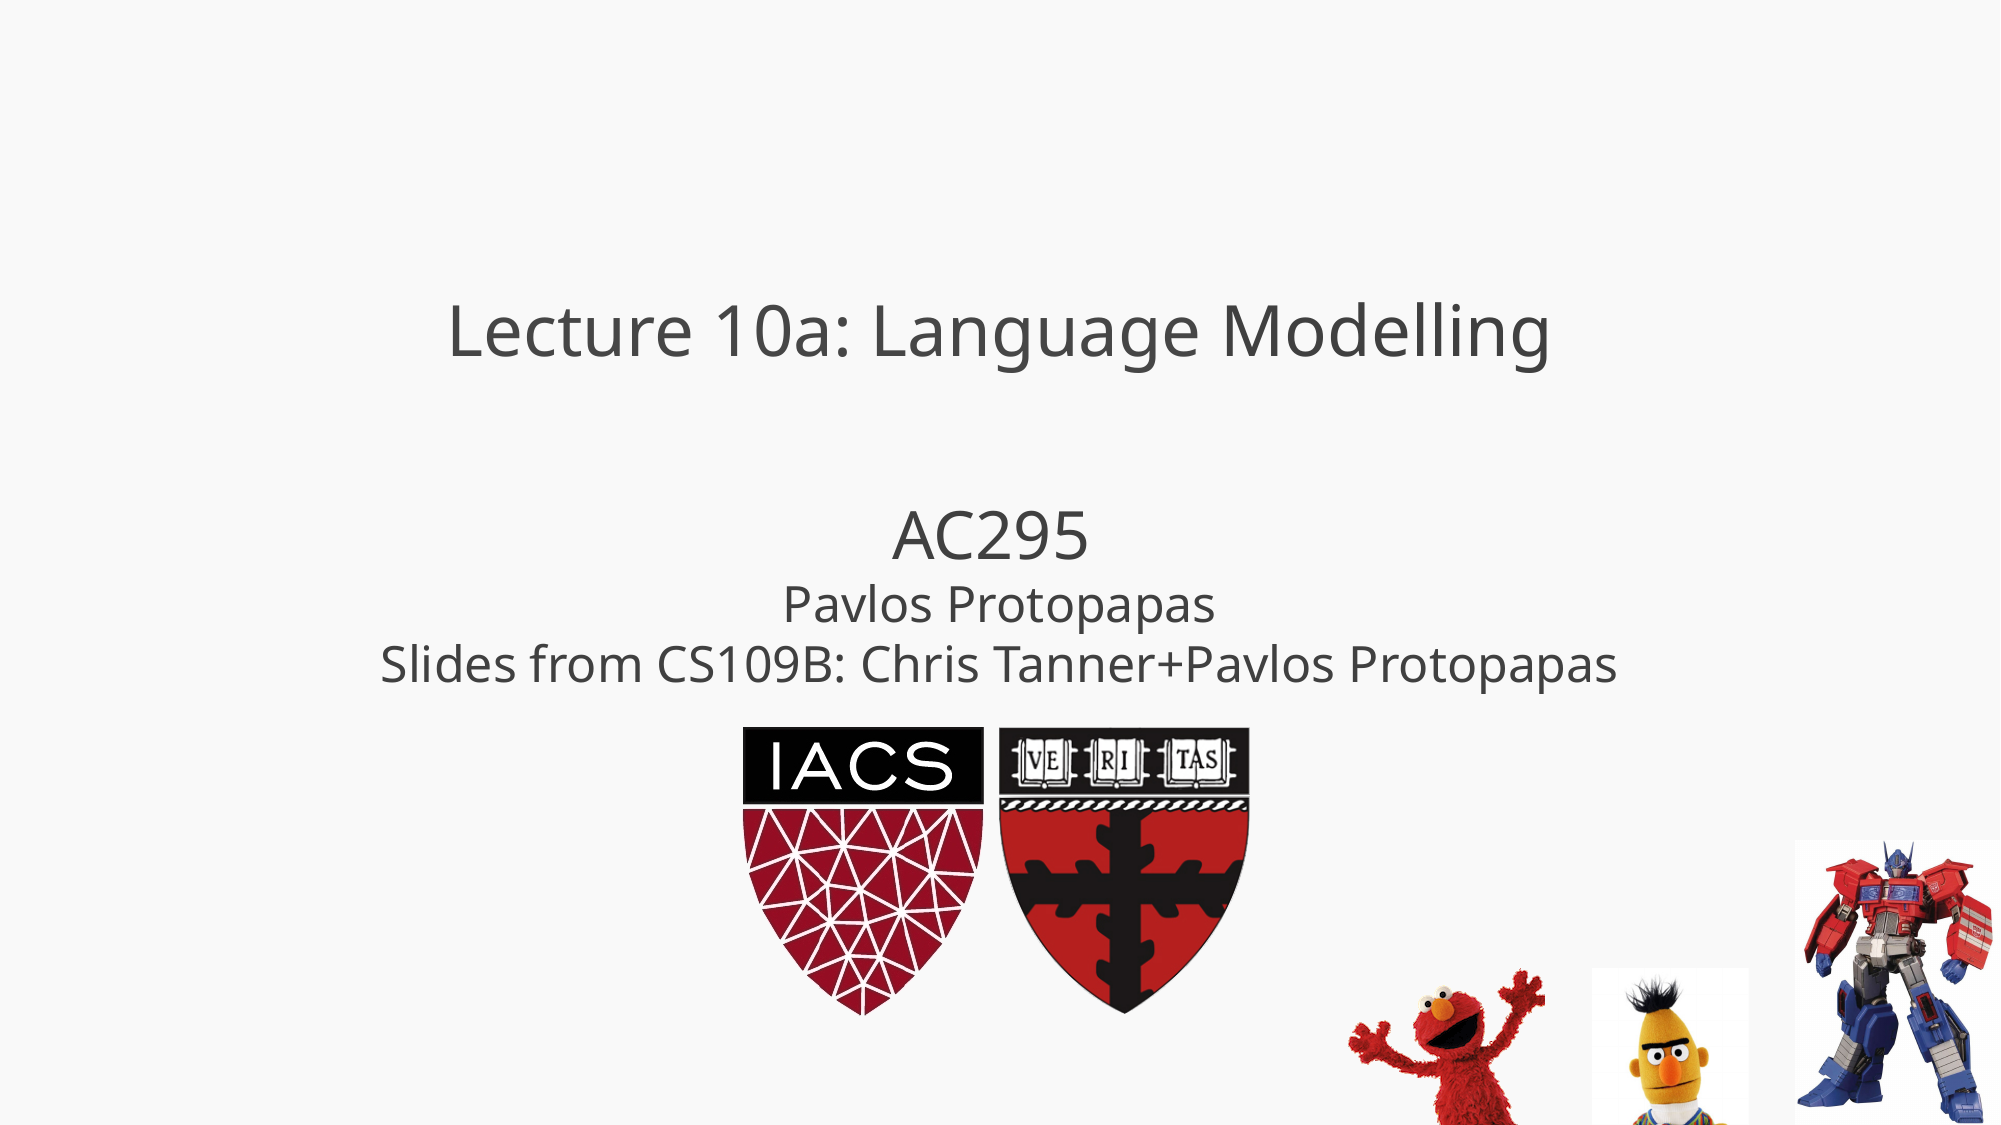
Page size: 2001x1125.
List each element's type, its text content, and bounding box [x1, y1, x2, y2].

picture [734, 726, 990, 1016]
title Lecture 10a: Language Modelling [150, 278, 1850, 520]
picture [1348, 968, 1546, 1125]
picture [996, 726, 1252, 1016]
picture [1591, 968, 1749, 1125]
picture [1795, 840, 2000, 1125]
